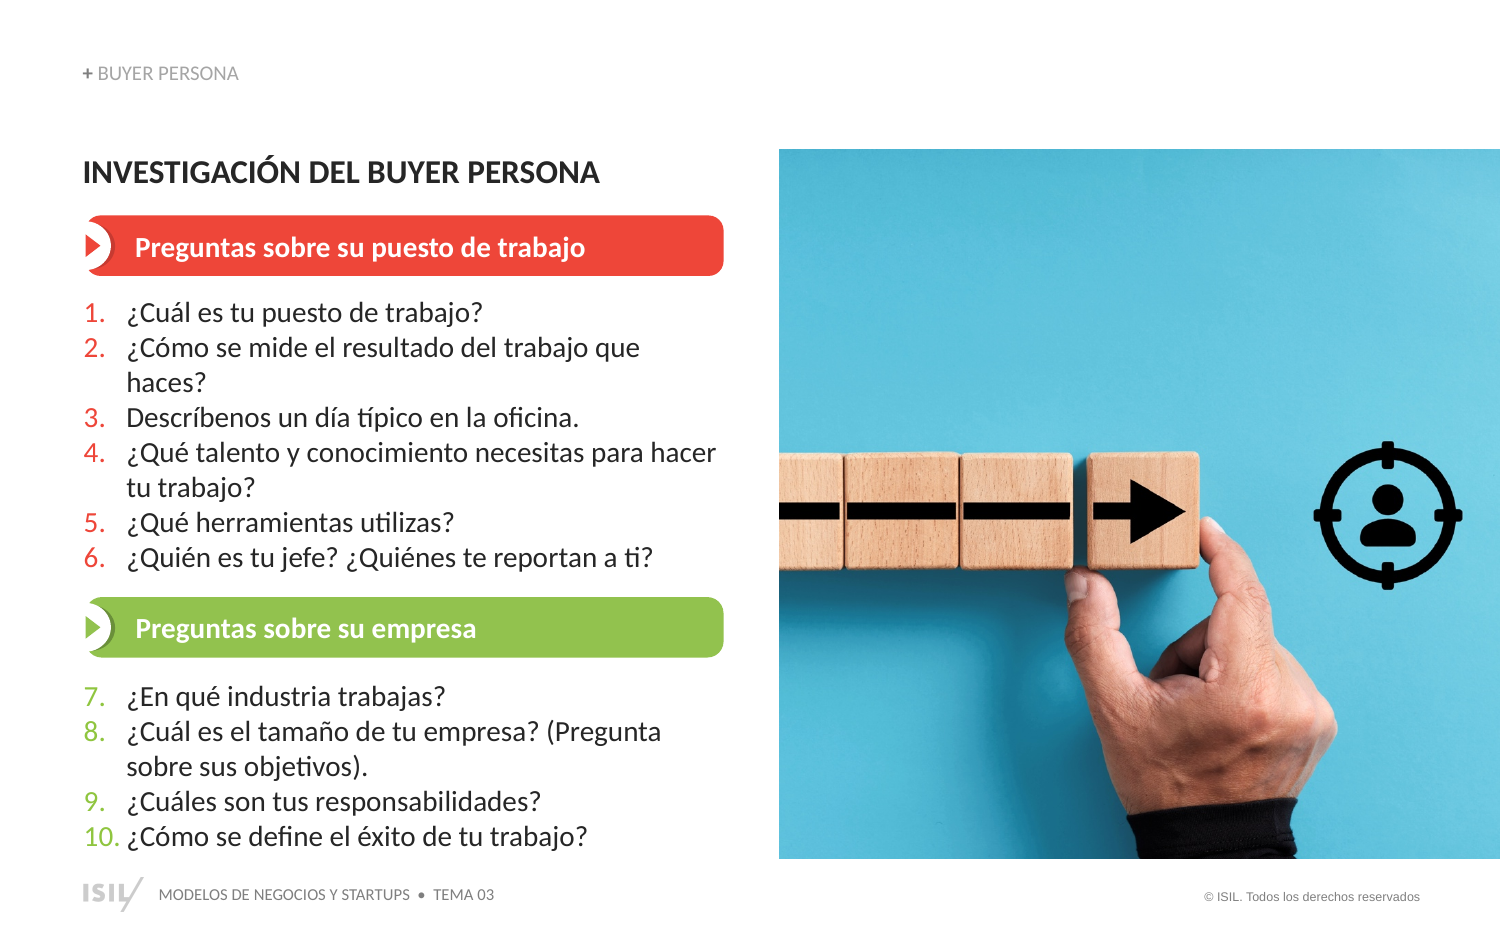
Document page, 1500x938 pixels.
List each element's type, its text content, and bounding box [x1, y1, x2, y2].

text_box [59, 220, 116, 271]
text_box Preguntas sobre su puesto de trabajo [90, 215, 724, 276]
picture [779, 149, 1500, 859]
text_box ¿Cuál es tu puesto de trabajo? ¿Cómo se mide el resultado del trabajo que haces? Descríbenos un día típico en la oficina. ¿Qué talento y conocimiento necesitas para hacer tu trabajo? ¿Qué herramientas utilizas? ¿Quién es tu jefe? ¿Quiénes te reportan a ti? ¿En qué industria trabajas? ¿Cuál es el tamaño de tu empresa? (Pregunta sobre sus objetivos). ¿Cuáles son tus responsabilidades? ¿Cómo se define el éxito de tu trabajo? [81, 293, 718, 601]
text_box Preguntas sobre su empresa [91, 597, 724, 658]
text_box ¿Cuál es tu puesto de trabajo? ¿Cómo se mide el resultado del trabajo que haces? Descríbenos un día típico en la oficina. ¿Qué talento y conocimiento necesitas para hacer tu trabajo? ¿Qué herramientas utilizas? ¿Quién es tu jefe? ¿Quiénes te reportan a ti? ¿En qué industria trabajas? ¿Cuál es el tamaño de tu empresa? (Pregunta sobre sus objetivos). ¿Cuáles son tus responsabilidades? ¿Cómo se define el éxito de tu trabajo? [81, 655, 718, 853]
text_box INVESTIGACIÓN DEL BUYER PERSONA [82, 150, 721, 191]
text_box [59, 602, 116, 652]
text_box + BUYER PERSONA [82, 61, 721, 85]
